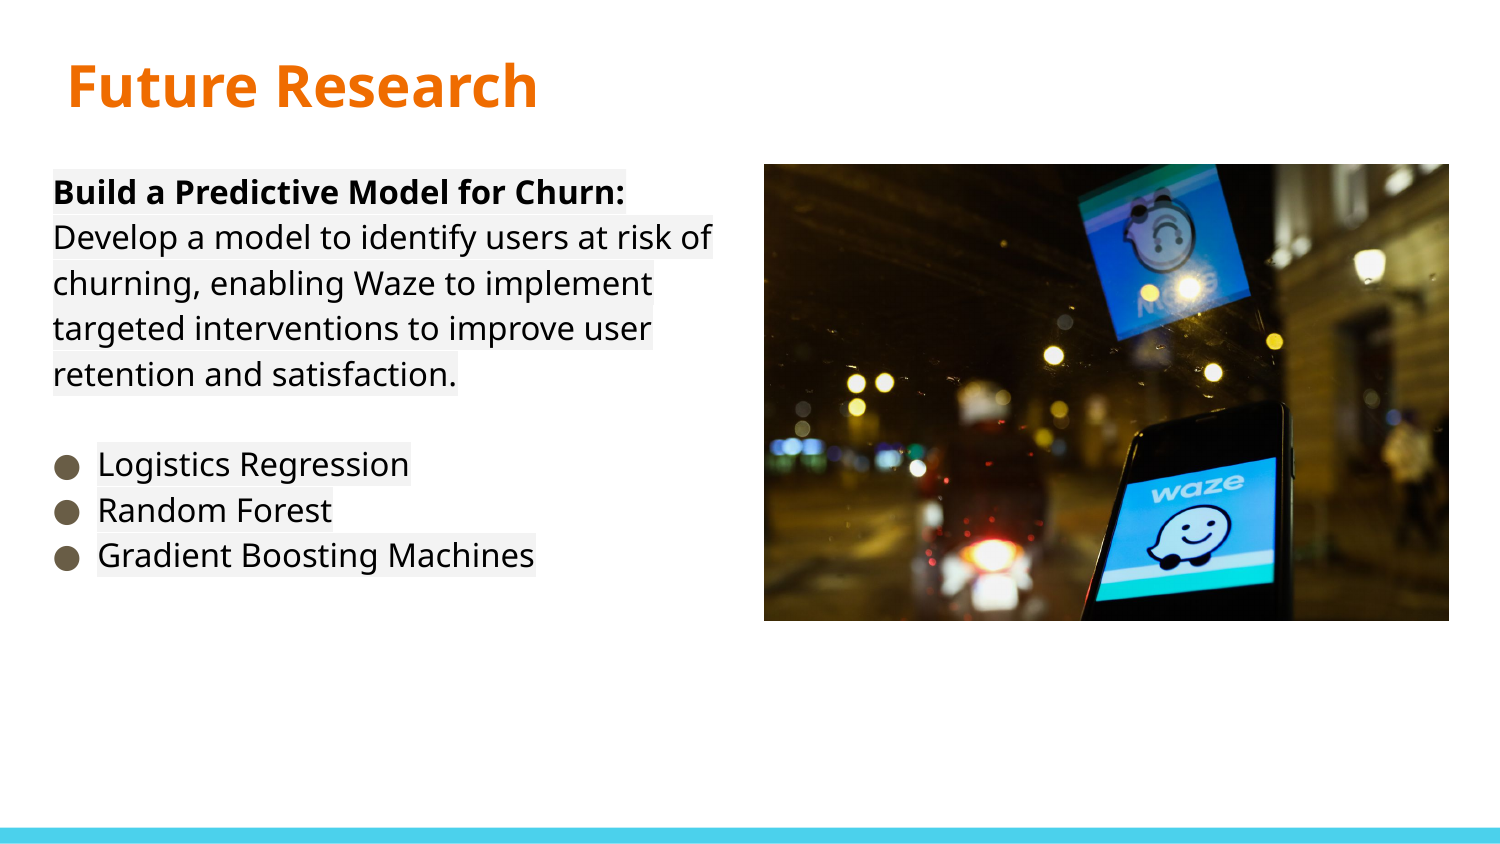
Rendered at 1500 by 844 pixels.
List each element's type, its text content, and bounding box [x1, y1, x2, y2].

picture [764, 164, 1450, 621]
list Build a Predictive Model for Churn: Develop a model to identify users at risk of churning, enabling Waze to implement targeted interventions to improve user retention and satisfaction. Logistics Regression Random Forest Gradient Boosting Machines [37, 150, 761, 635]
title Future Research [51, 34, 1449, 151]
